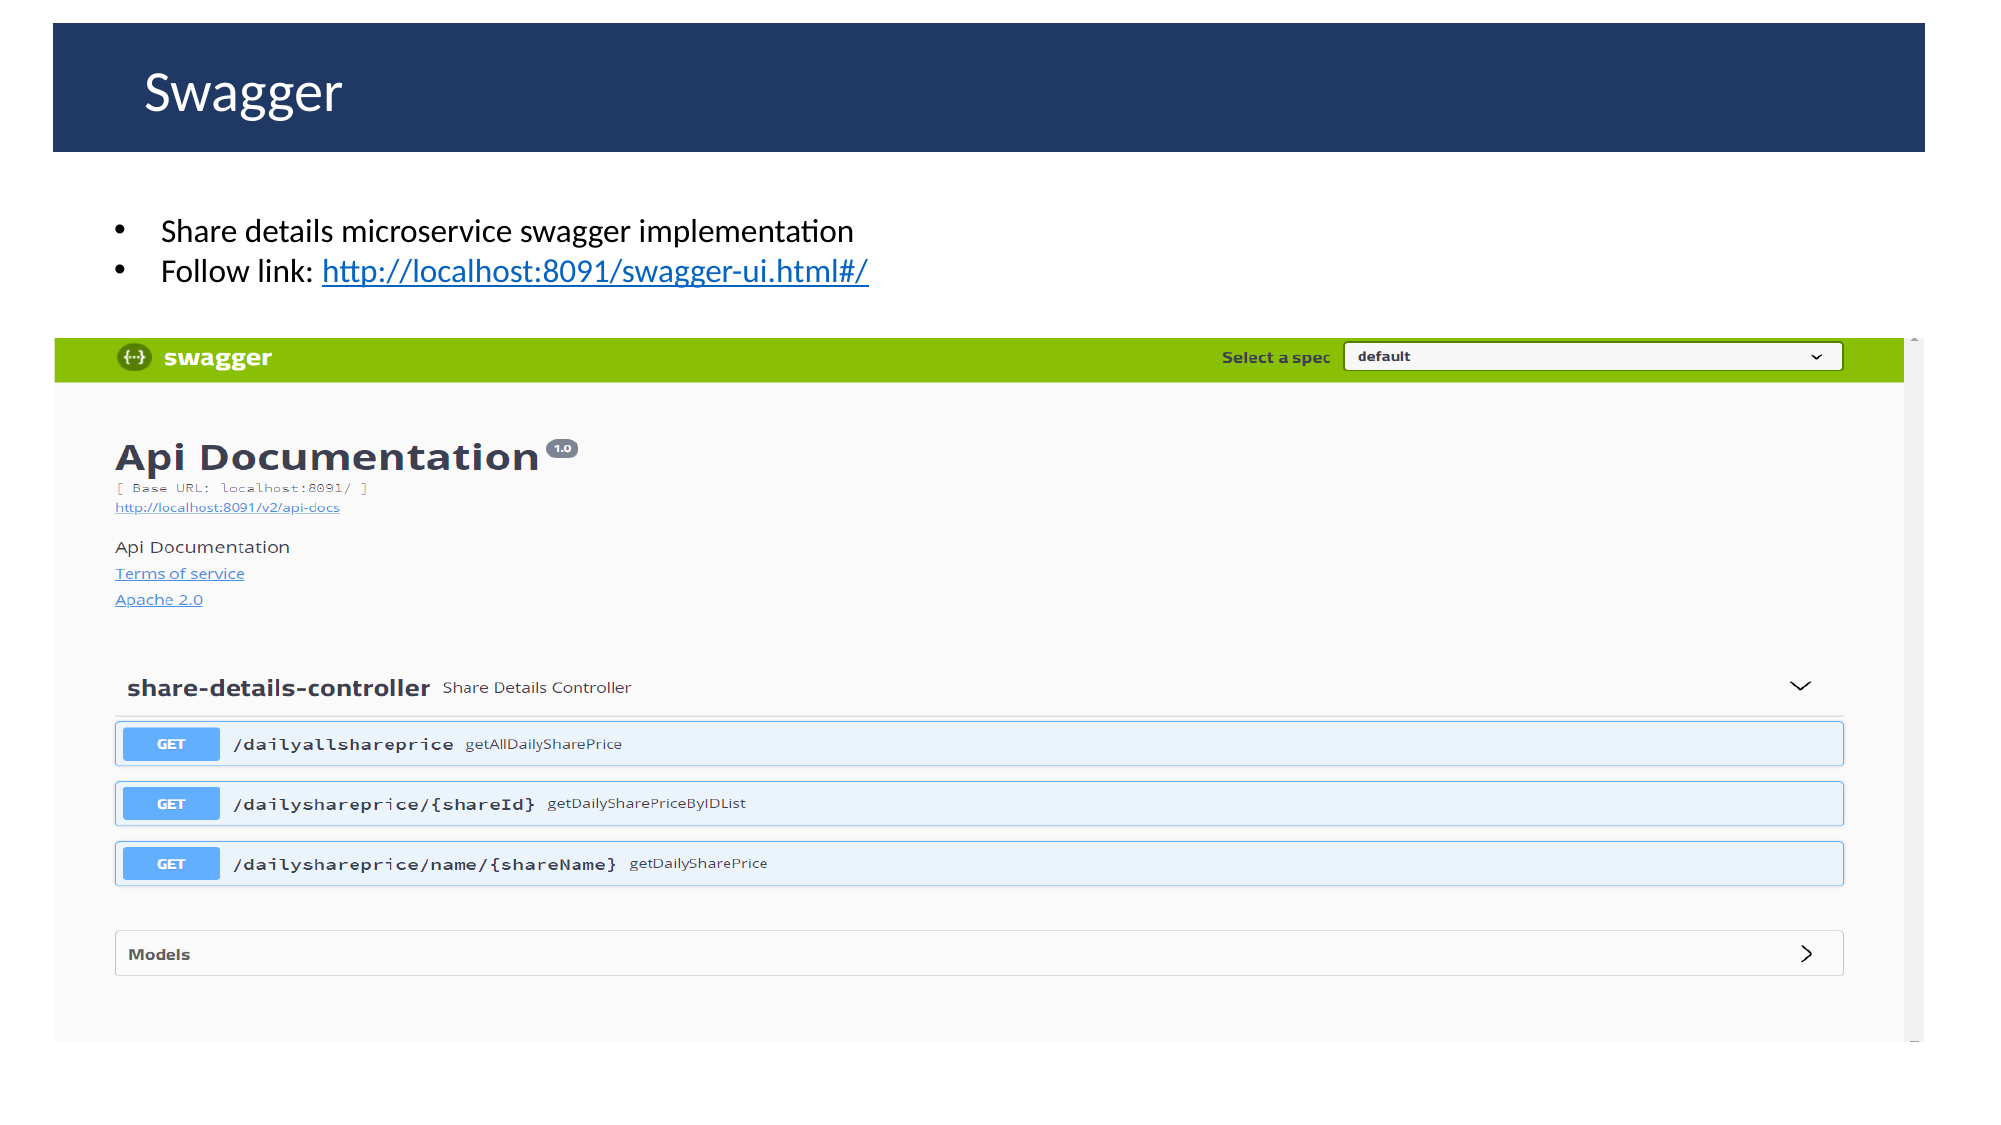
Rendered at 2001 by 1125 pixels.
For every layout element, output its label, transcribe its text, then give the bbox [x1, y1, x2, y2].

picture [54, 338, 1924, 1042]
text_box Share details microservice swagger implementation Follow link: http://localhost:8091/swagger-ui.html#/ [99, 201, 1587, 337]
text_box Swagger [53, 23, 1925, 152]
